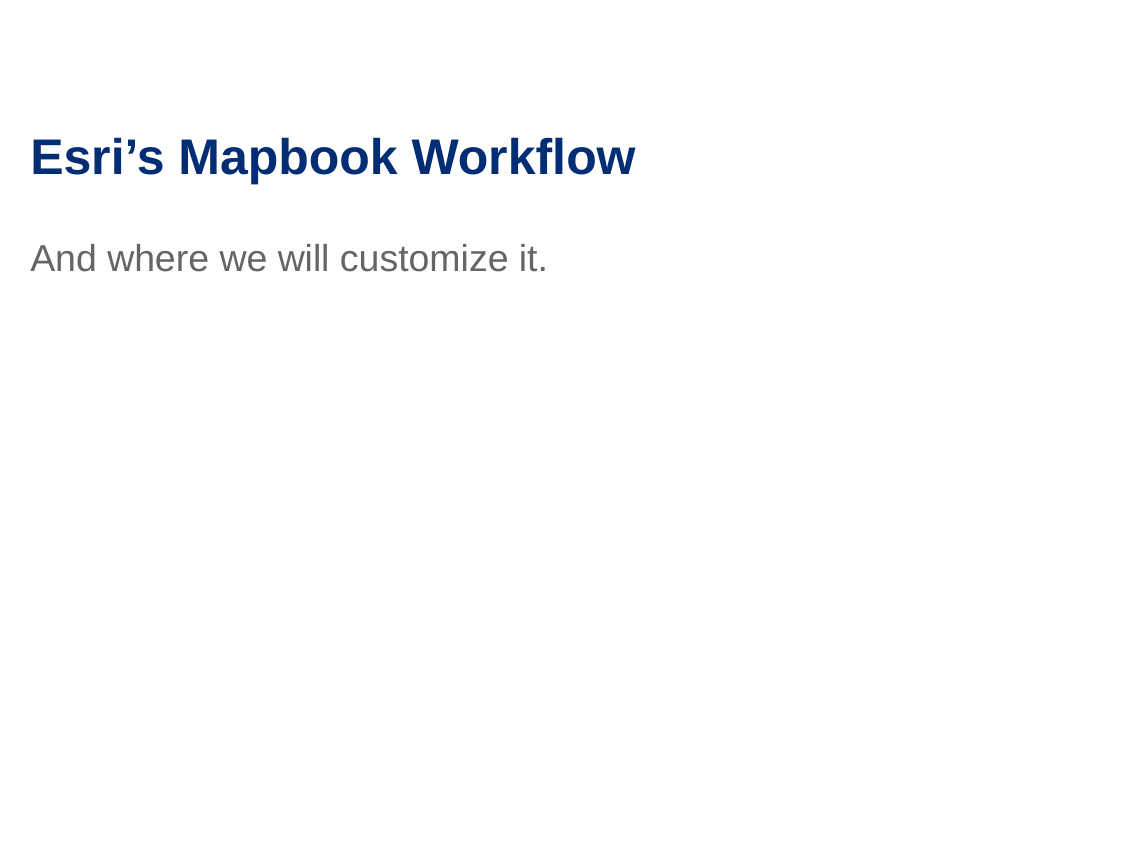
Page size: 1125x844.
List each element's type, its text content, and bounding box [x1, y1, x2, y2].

list And where we will customize it. [30, 234, 1090, 798]
title Esri’s Mapbook Workflow [30, 83, 1090, 234]
